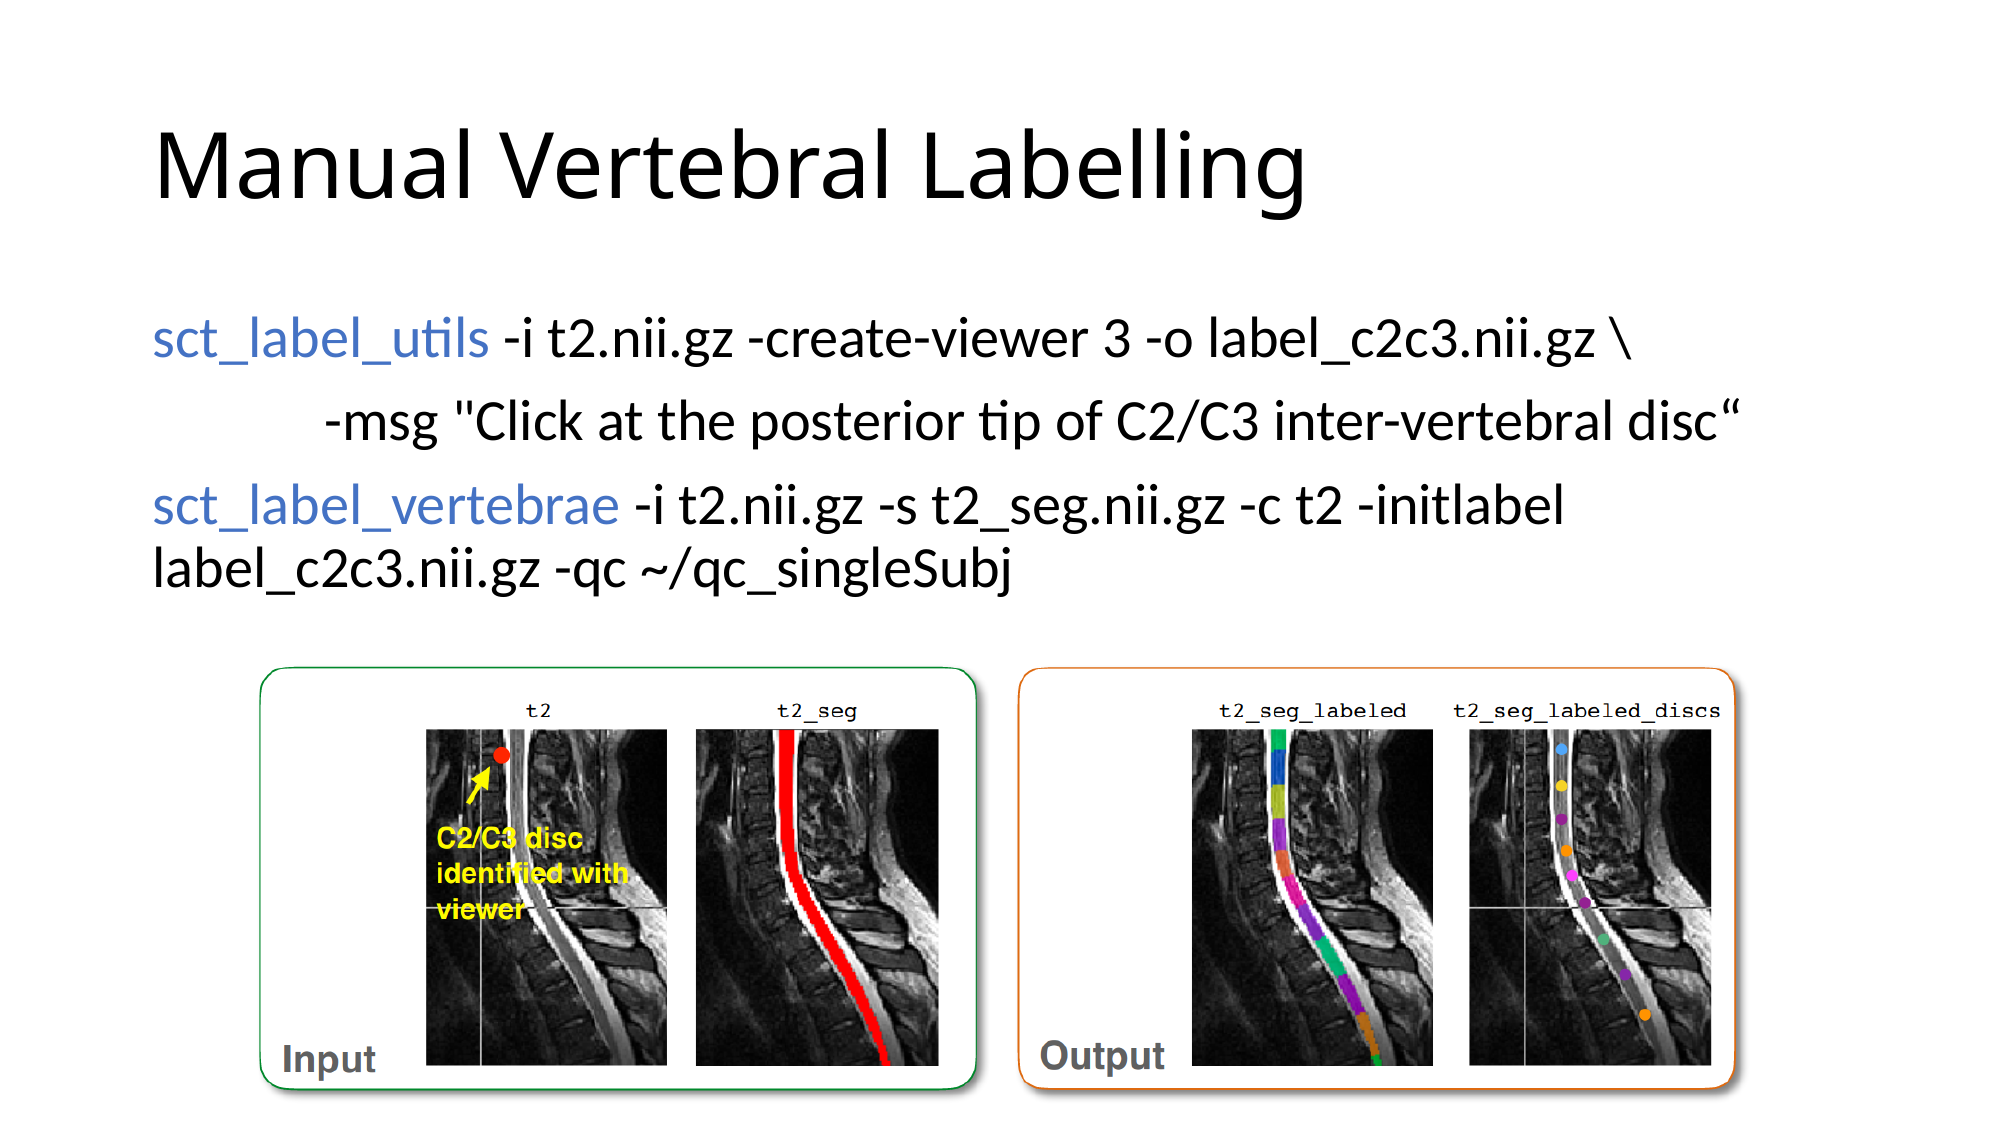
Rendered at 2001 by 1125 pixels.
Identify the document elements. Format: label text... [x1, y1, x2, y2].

title Manual Vertebral Labelling [137, 59, 1863, 278]
picture [248, 656, 1752, 1107]
list sct_label_utils -i t2.nii.gz -create-viewer 3 -o label_c2c3.nii.gz \ -msg "Click at the posterior tip of C2/C3 inter-vertebral disc“ sct_label_vertebrae -i t2.nii.gz -s t2_seg.nii.gz -c t2 -initlabel label_c2c3.nii.gz -qc ~/qc_singleSubj [137, 299, 1863, 1014]
